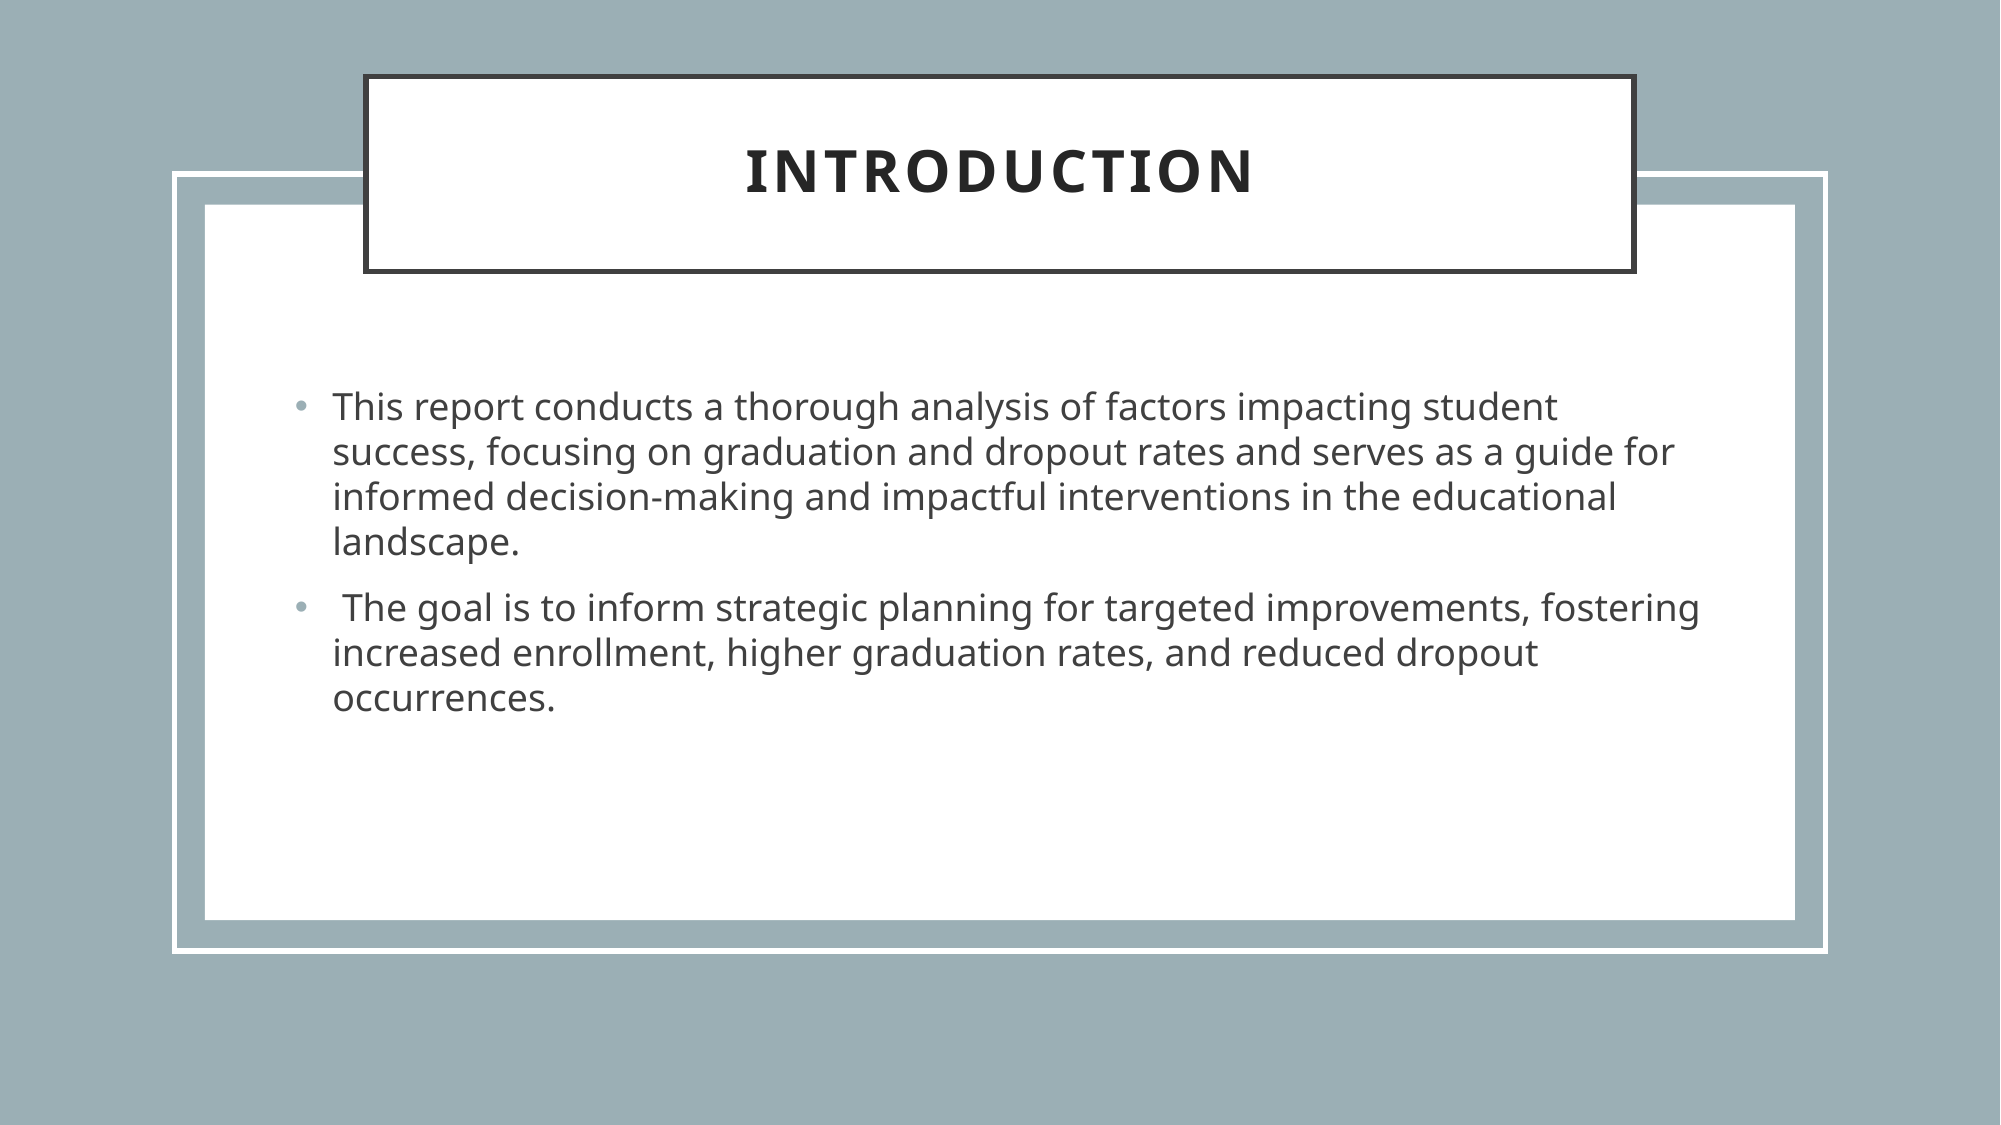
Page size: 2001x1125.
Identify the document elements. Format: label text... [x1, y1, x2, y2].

text_box [173, 173, 1827, 952]
title Introduction [363, 74, 1637, 274]
text_box [0, 0, 2000, 1125]
list This report conducts a thorough analysis of factors impacting student success, focusing on graduation and dropout rates and serves as a guide for informed decision-making and impactful interventions in the educational landscape. The goal is to inform strategic planning for targeted improvements, fostering increased enrollment, higher graduation rates, and reduced dropout occurrences. [279, 375, 1721, 849]
